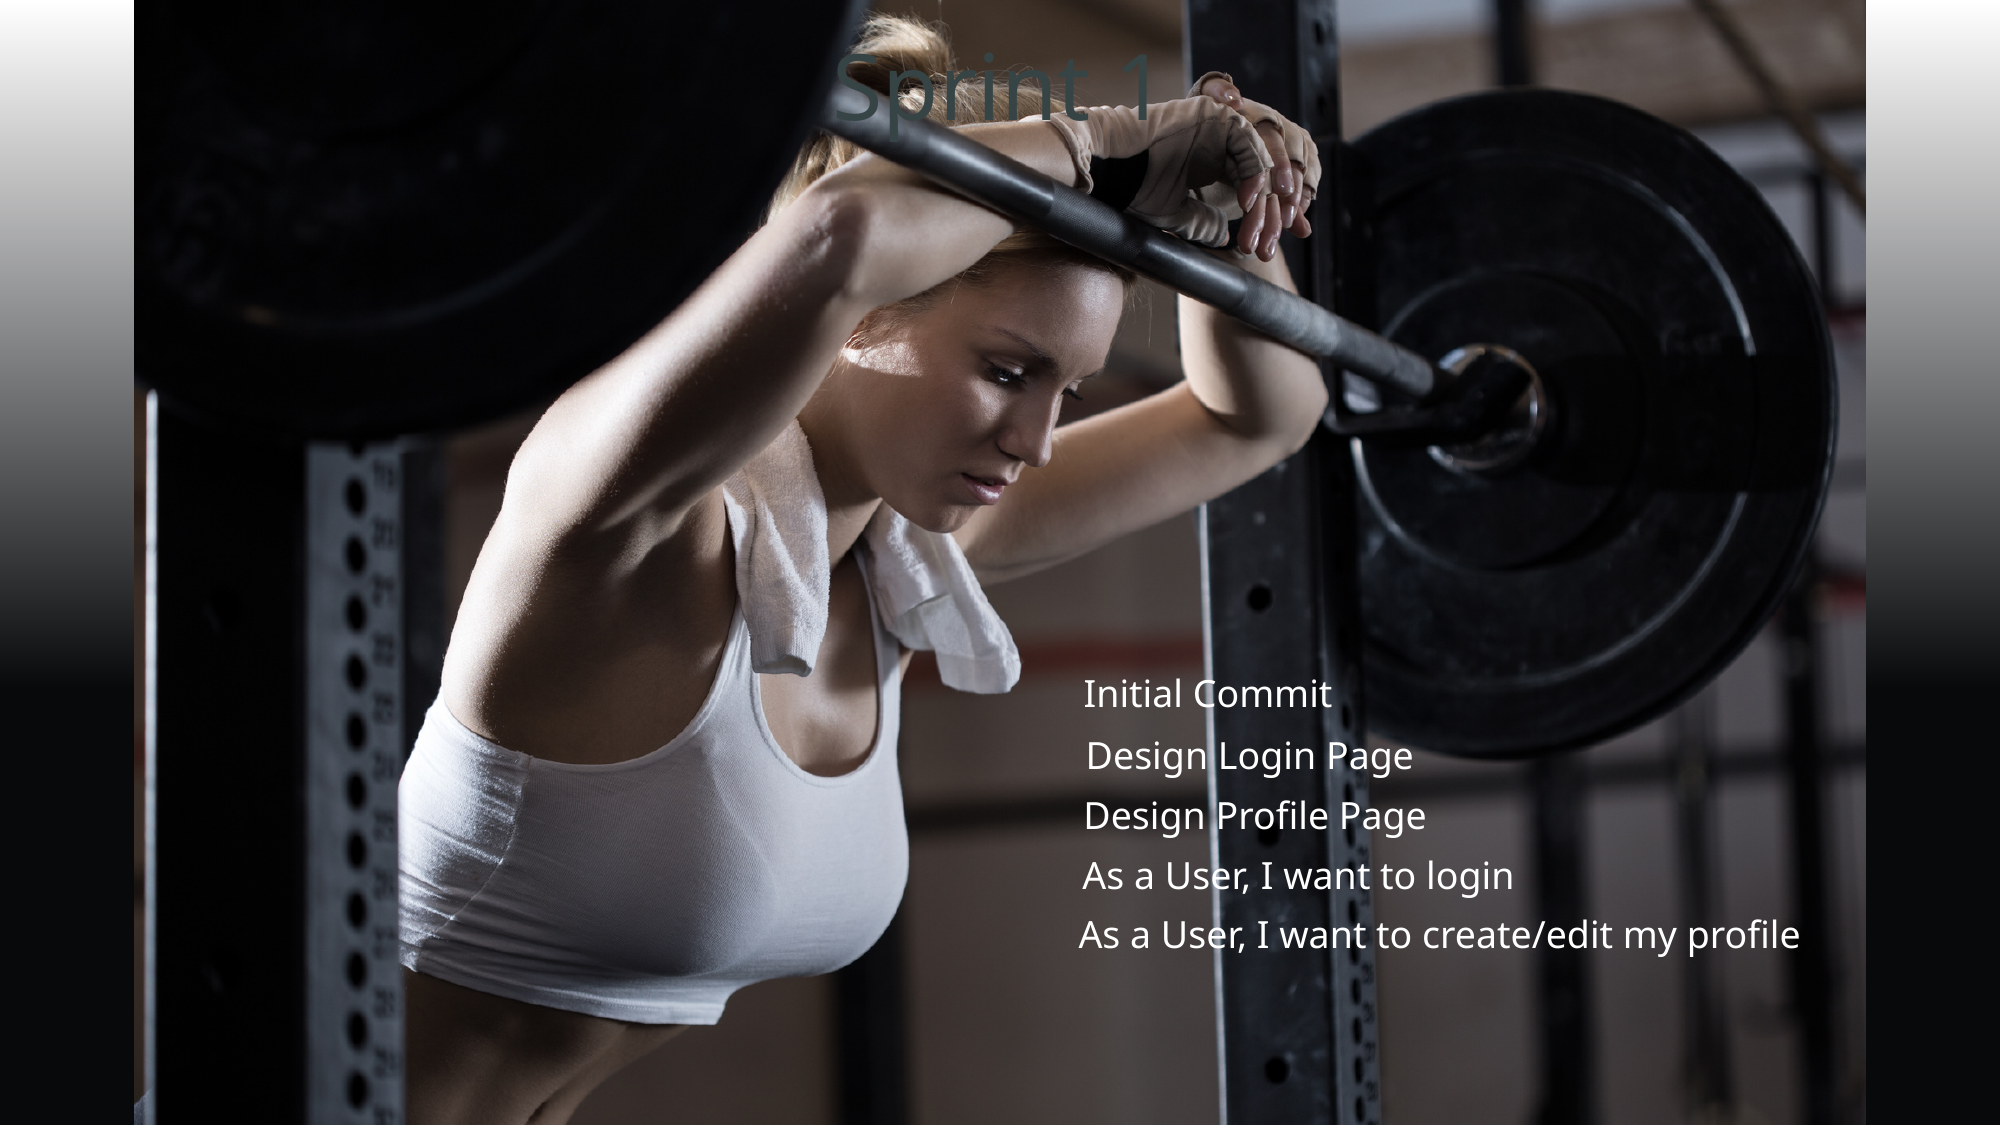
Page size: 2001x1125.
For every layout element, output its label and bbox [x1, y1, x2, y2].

picture [134, 0, 1866, 1125]
